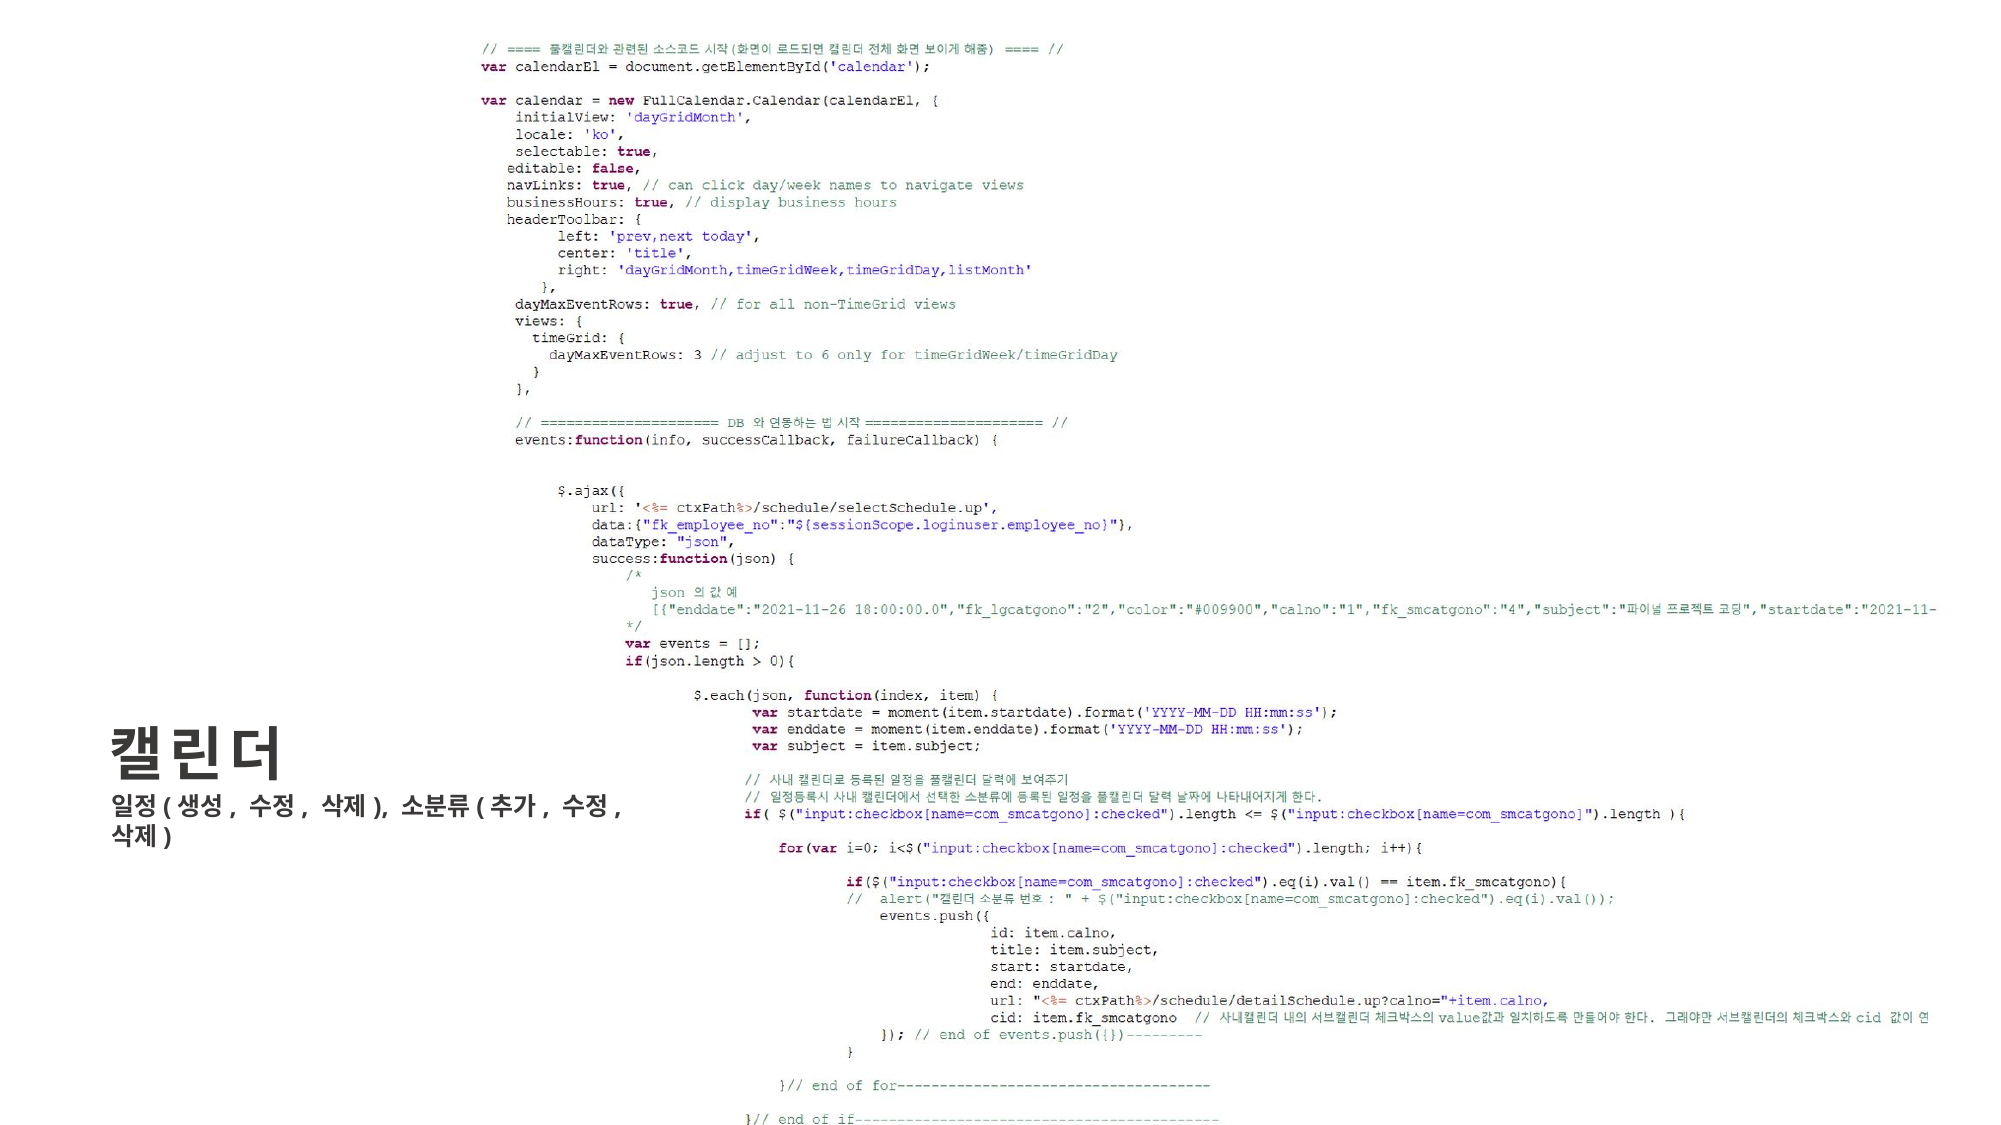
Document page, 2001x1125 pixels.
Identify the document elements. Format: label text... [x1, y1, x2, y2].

picture [441, 0, 2001, 1125]
text_box 일정(생성, 수정, 삭제), 소분류(추가, 수정, 삭제) [96, 782, 441, 858]
text_box 캘린더 [94, 709, 441, 795]
